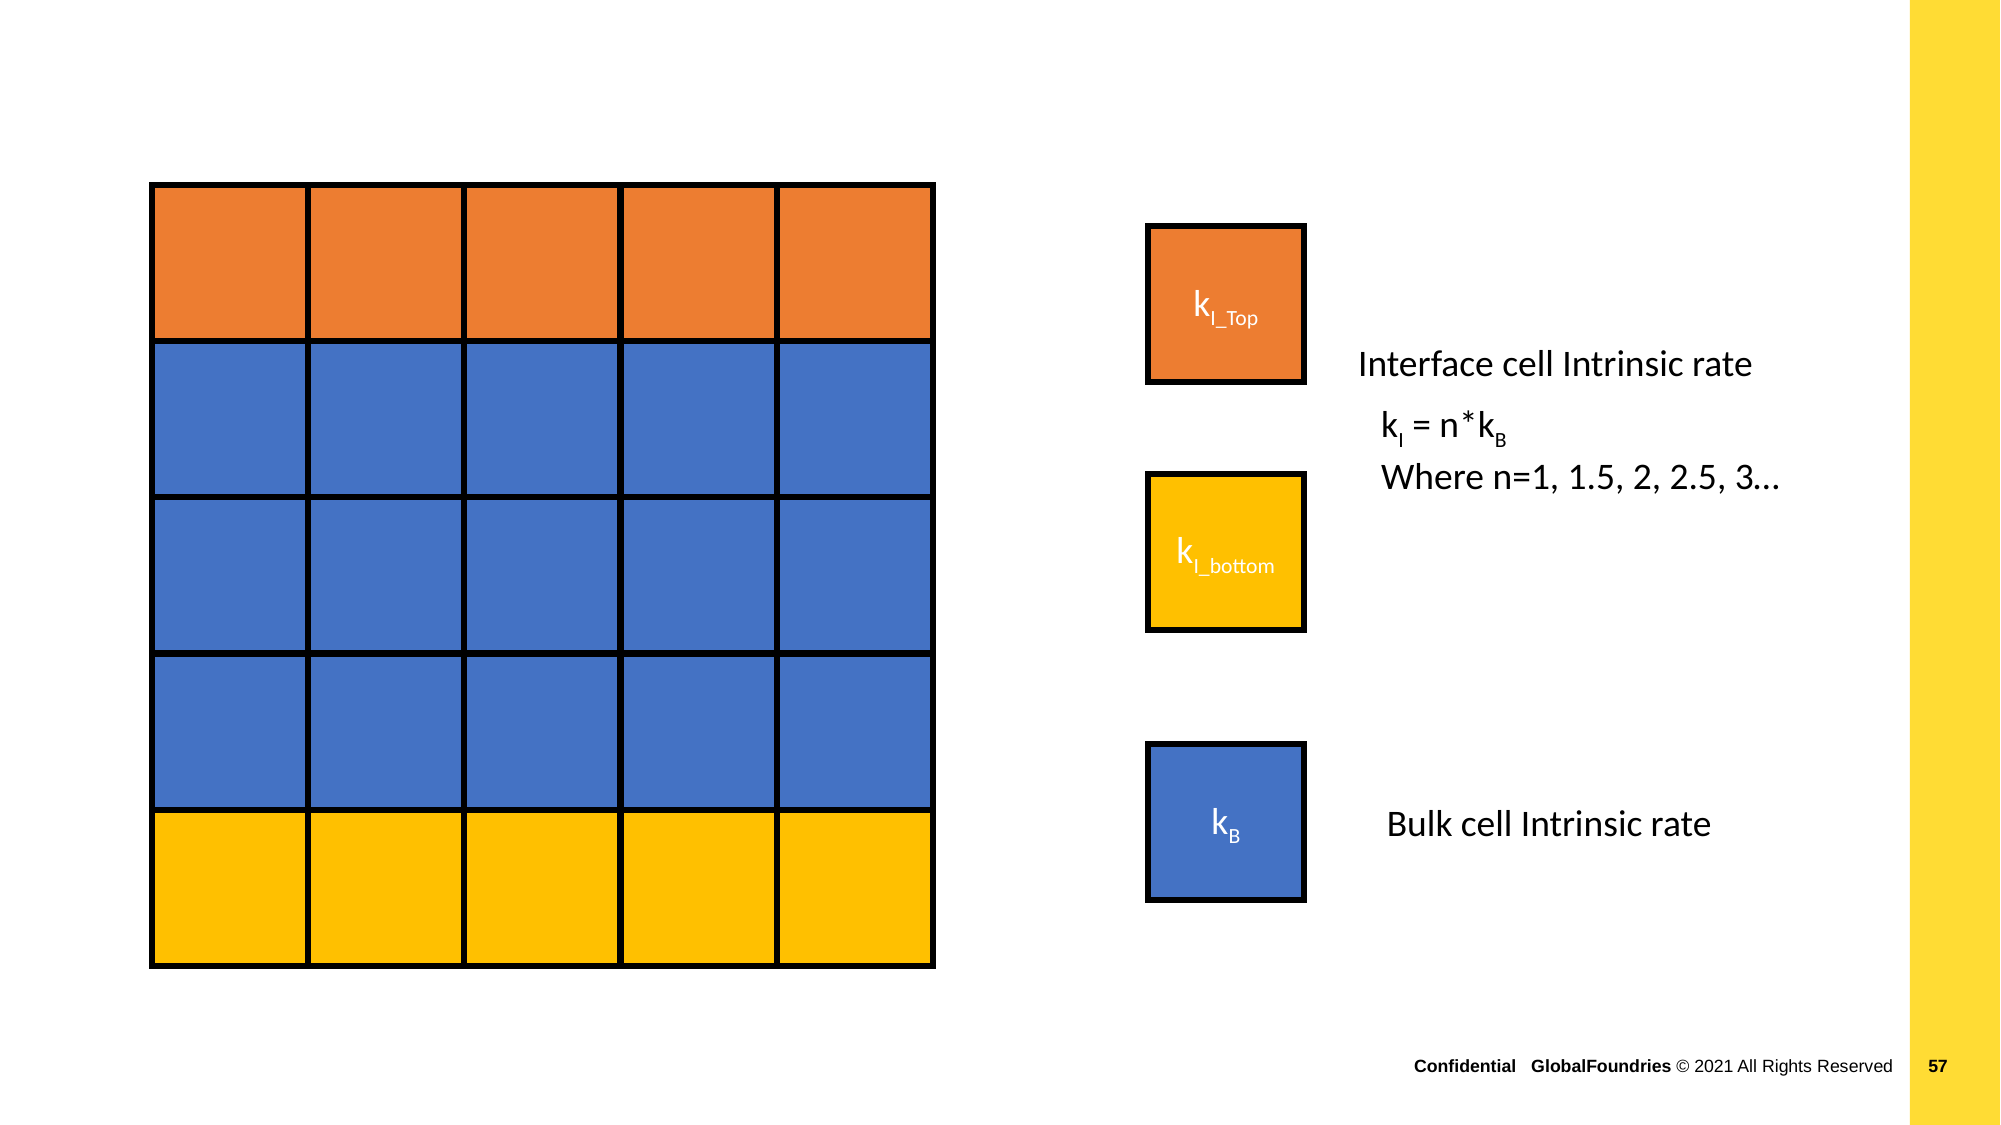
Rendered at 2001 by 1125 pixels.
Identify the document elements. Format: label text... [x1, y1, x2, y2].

text_box [776, 652, 934, 809]
text_box [151, 496, 307, 652]
text_box [463, 340, 619, 496]
text_box kI_Top [1147, 225, 1305, 383]
text_box [151, 809, 307, 967]
text_box [776, 496, 934, 652]
text_box [463, 496, 619, 652]
text_box [776, 340, 934, 496]
text_box [151, 652, 307, 809]
text_box [619, 809, 776, 967]
text_box [307, 496, 463, 652]
text_box Interface cell Intrinsic rate [1343, 331, 1769, 392]
text_box kI_bottom [1147, 473, 1305, 631]
text_box [307, 184, 463, 340]
text_box [776, 184, 934, 340]
text_box [307, 340, 463, 496]
text_box [307, 809, 463, 967]
text_box [463, 652, 619, 809]
text_box [463, 809, 619, 967]
text_box [307, 652, 463, 809]
text_box [619, 496, 776, 652]
text_box kB [1147, 743, 1305, 901]
text_box [463, 184, 619, 340]
text_box [619, 184, 776, 340]
text_box [619, 652, 776, 809]
text_box [619, 340, 776, 496]
text_box kI = n*kB Where n=1, 1.5, 2, 2.5, 3… [1366, 393, 1796, 504]
text_box [776, 809, 934, 967]
text_box Bulk cell Intrinsic rate [1372, 791, 1727, 852]
text_box [151, 184, 307, 340]
text_box [151, 340, 307, 496]
